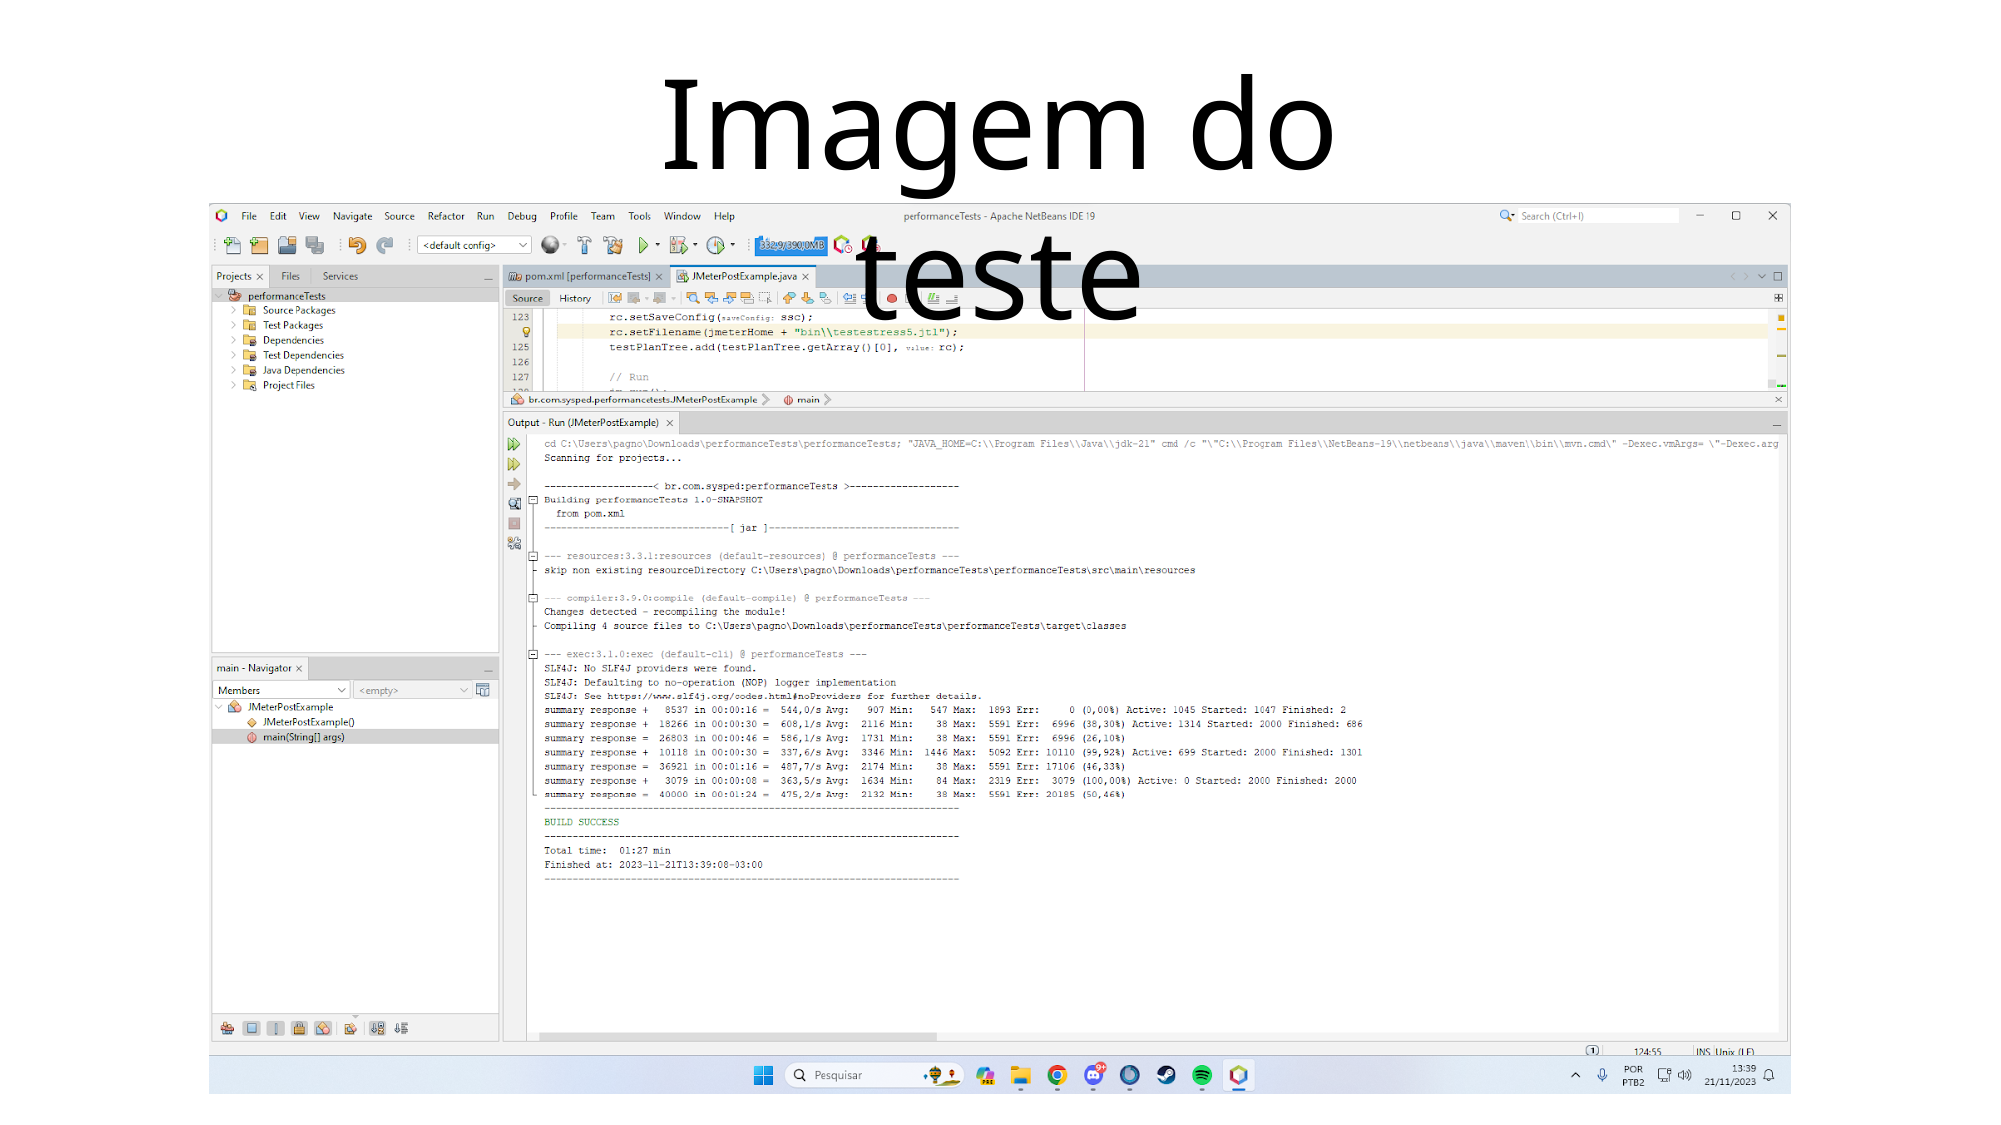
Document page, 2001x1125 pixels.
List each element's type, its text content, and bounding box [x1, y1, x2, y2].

picture [209, 203, 1791, 1094]
text_box Imagem do teste [500, 36, 1500, 203]
text_box [1500, 160, 1945, 236]
